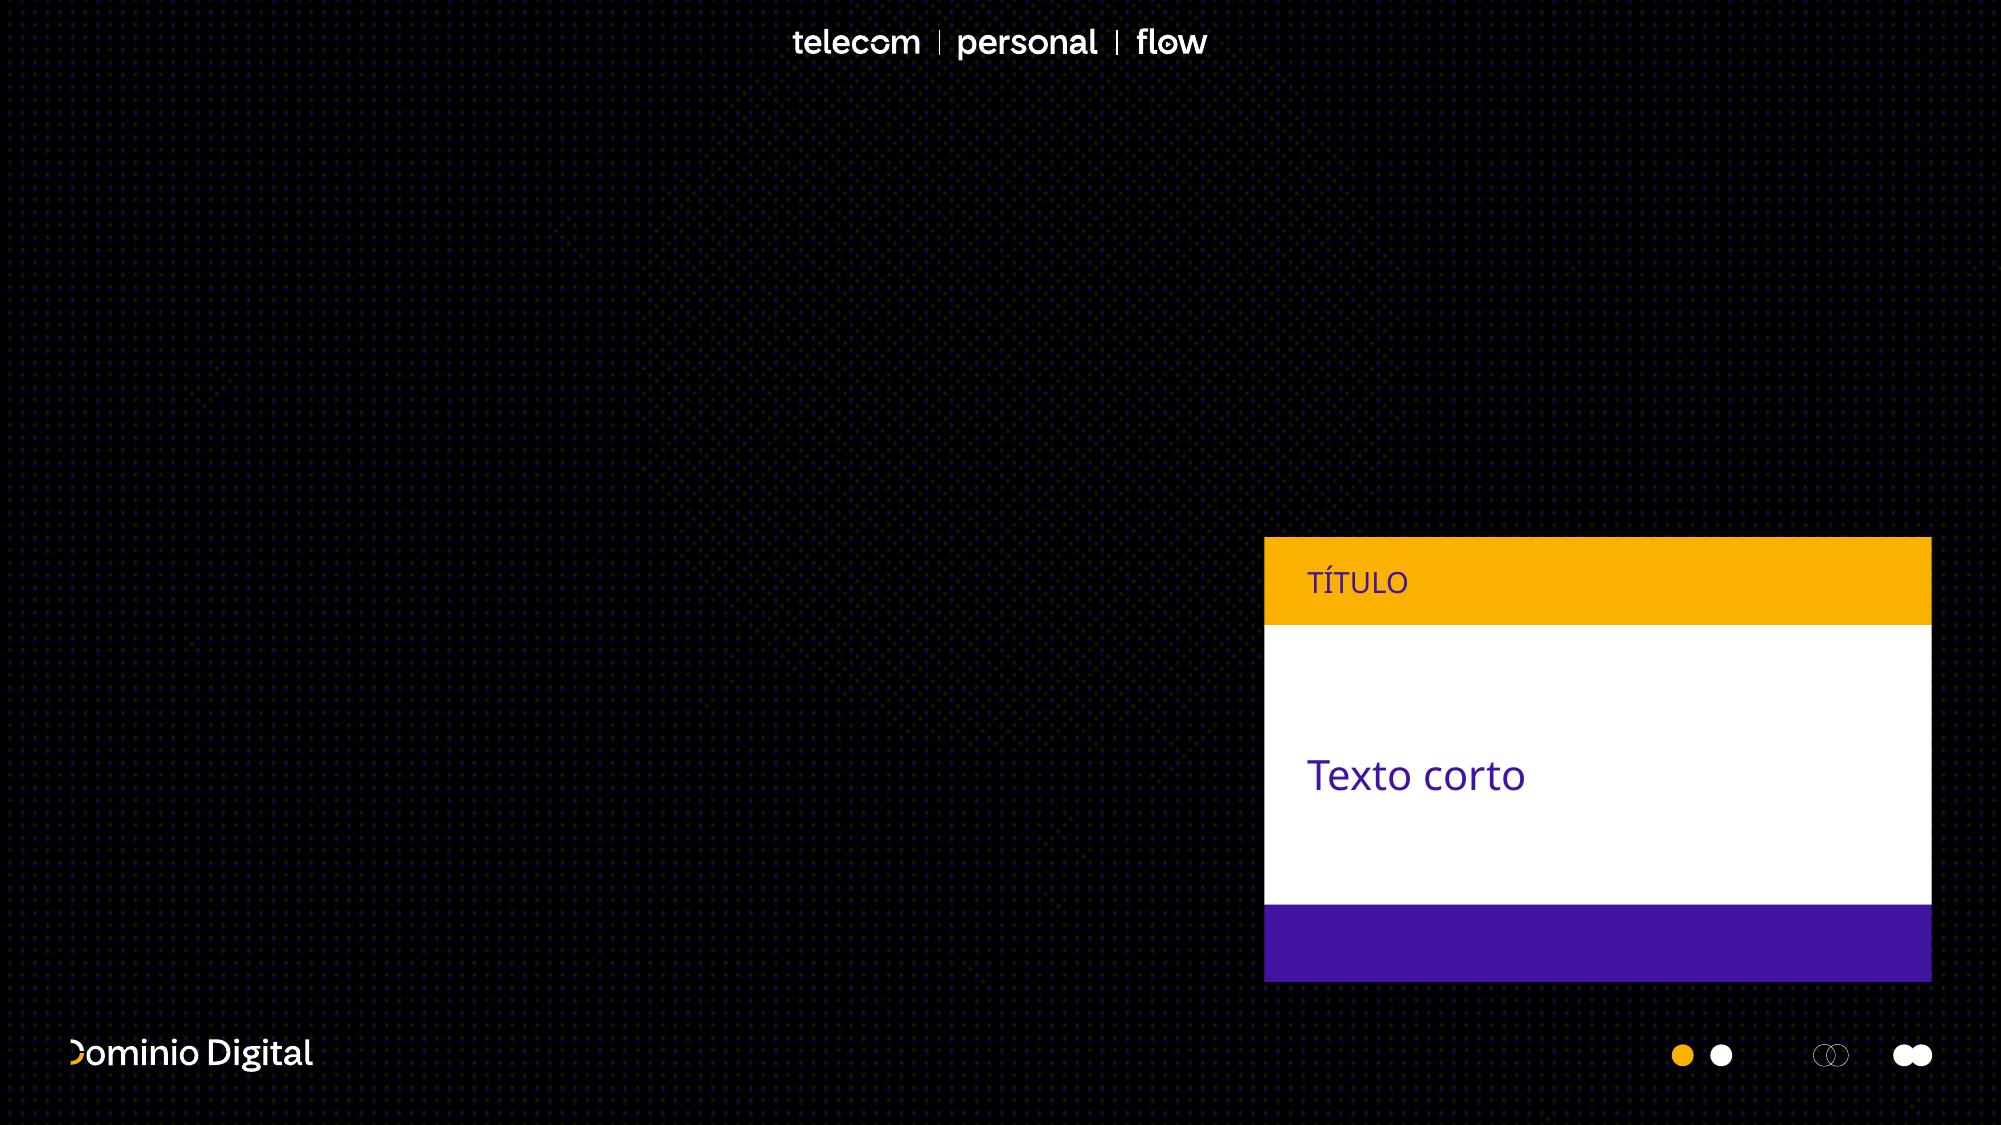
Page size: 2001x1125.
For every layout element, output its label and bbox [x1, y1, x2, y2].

picture [0, 0, 2001, 1125]
text_box [1671, 1044, 1933, 1067]
text_box [792, 28, 1208, 61]
text_box [70, 1038, 313, 1073]
